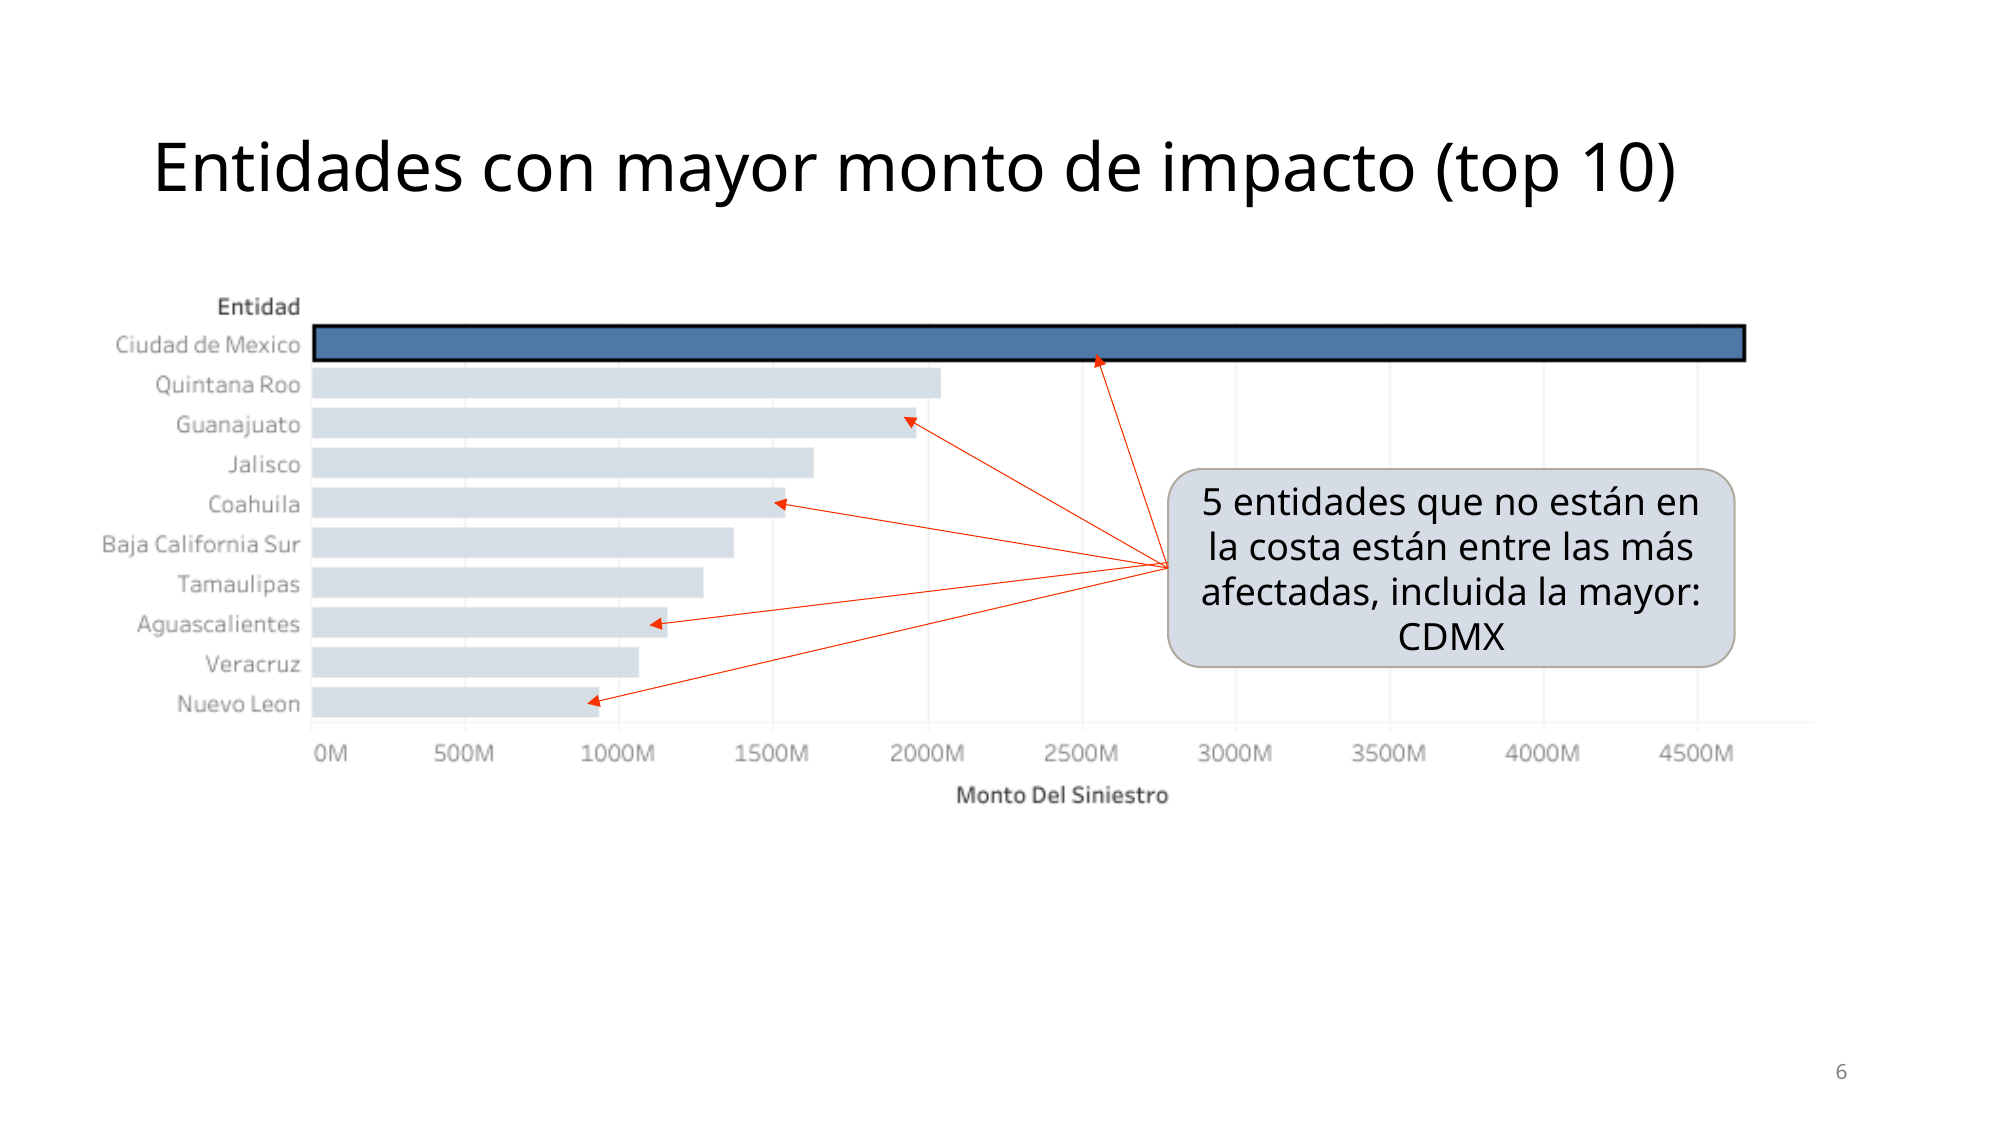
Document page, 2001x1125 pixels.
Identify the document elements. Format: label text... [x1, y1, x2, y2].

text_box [903, 416, 1169, 562]
title Entidades con mayor monto de impacto (top 10) [137, 117, 1863, 223]
slide_number 6 [1412, 1042, 1863, 1103]
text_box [1096, 354, 1169, 416]
picture [83, 274, 1815, 811]
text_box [587, 568, 1169, 704]
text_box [773, 502, 1168, 562]
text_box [649, 562, 1169, 568]
